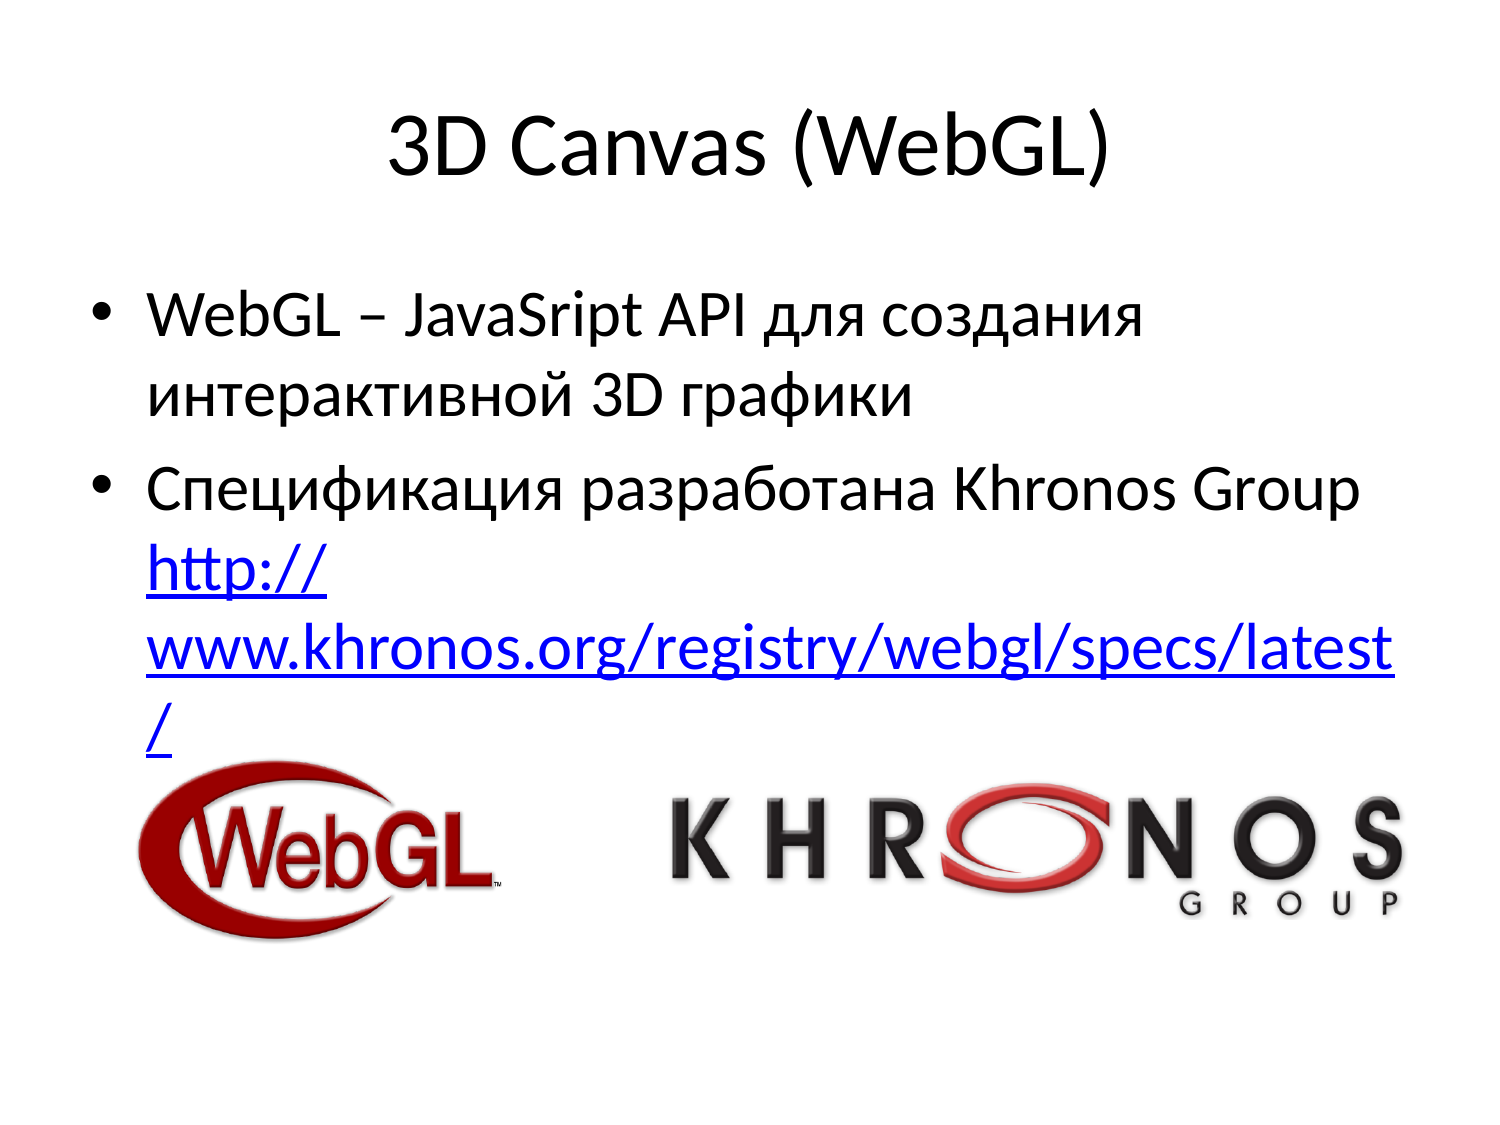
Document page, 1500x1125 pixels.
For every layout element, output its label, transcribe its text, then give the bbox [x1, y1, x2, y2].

picture [667, 779, 1409, 920]
picture [135, 754, 503, 945]
title 3D Canvas (WebGL) [75, 45, 1425, 233]
list WebGL – JavaSript API для создания интерактивной 3D графики Спецификация разработана Khronos Group http://www.khronos.org/registry/webgl/specs/latest/ [75, 262, 1425, 1005]
